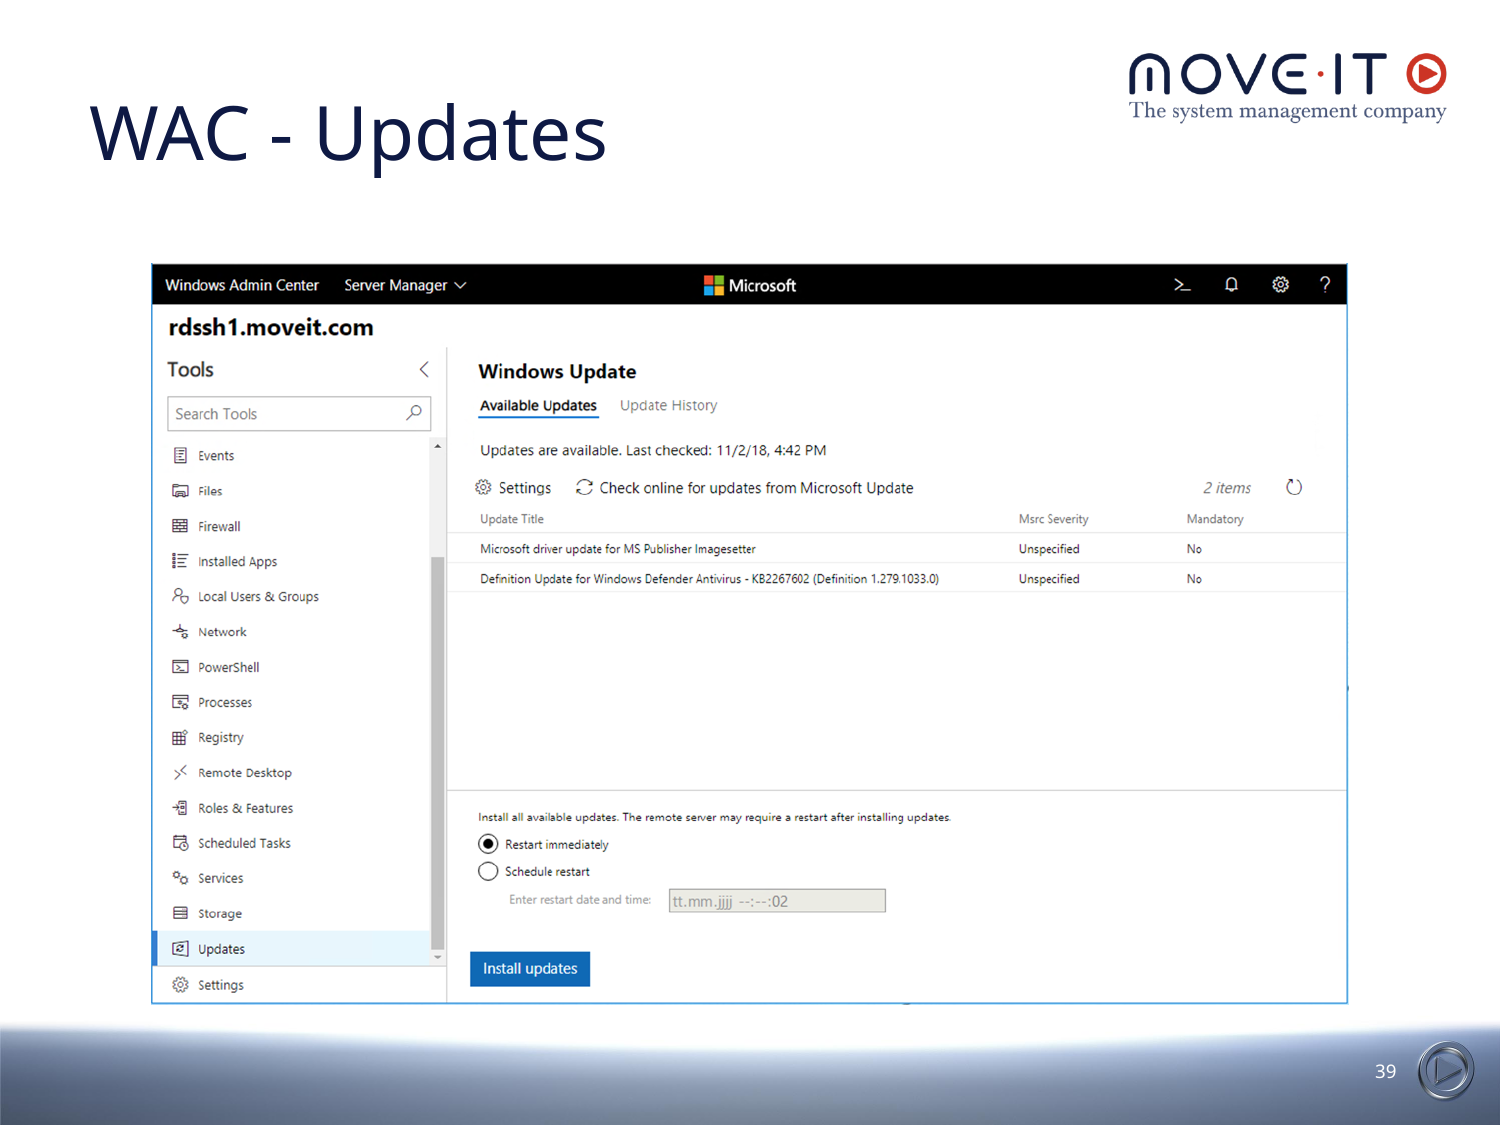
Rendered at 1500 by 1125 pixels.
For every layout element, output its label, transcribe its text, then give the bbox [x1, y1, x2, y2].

text_box <number> [1074, 1042, 1412, 1103]
text_box WAC - Updates [74, 30, 1105, 231]
picture [0, 0, 1500, 1125]
